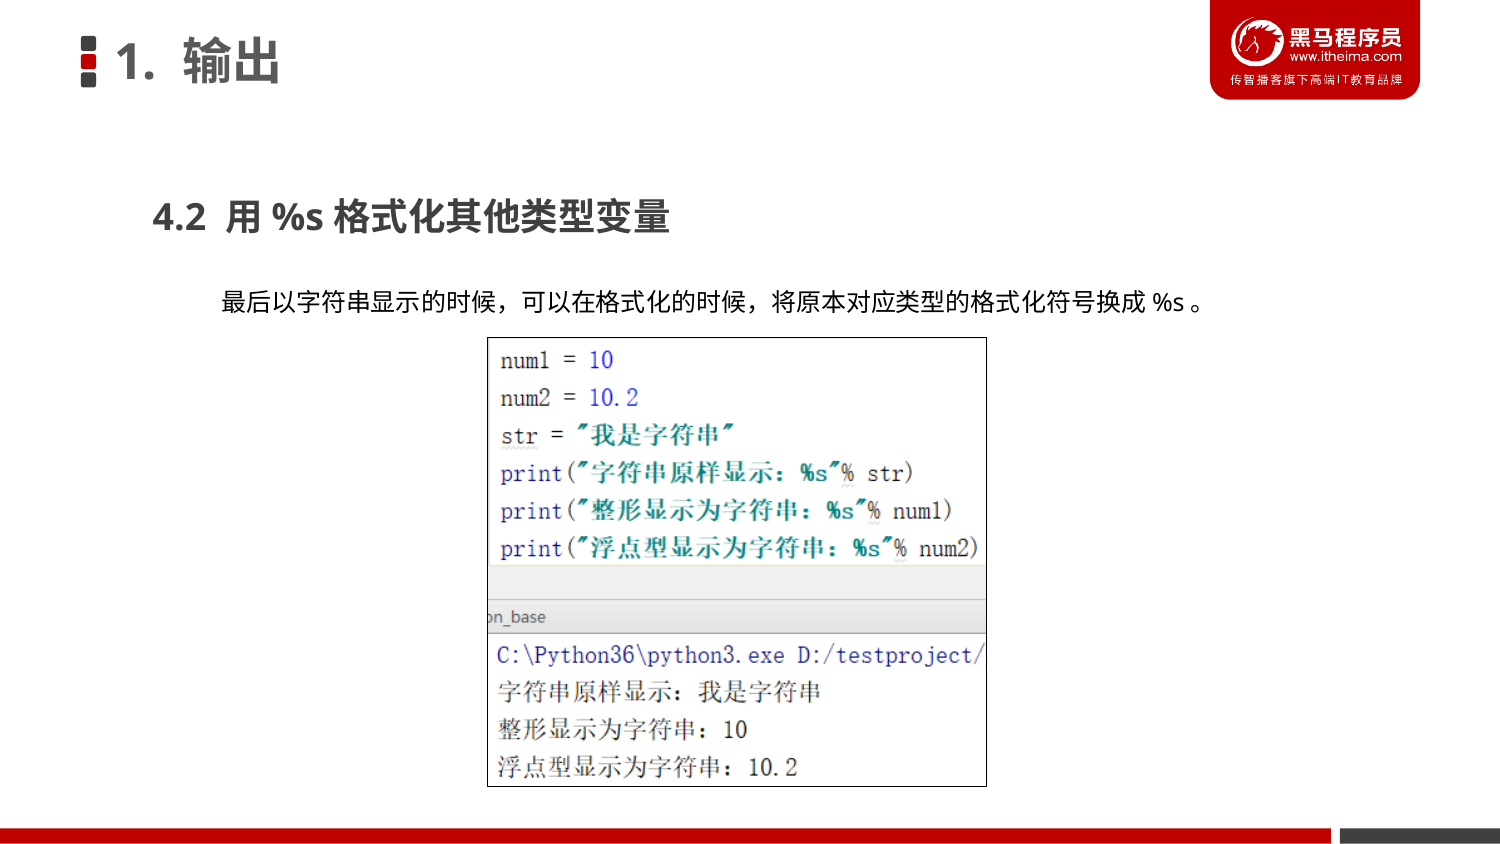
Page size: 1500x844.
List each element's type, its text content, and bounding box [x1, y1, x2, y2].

picture [1212, 8, 1421, 94]
text_box 4.2 用%s格式化其他类型变量 [138, 185, 827, 246]
text_box 最后以字符串显示的时候，可以在格式化的时候，将原本对应类型的格式化符号换成%s。 [206, 269, 1310, 324]
picture [487, 337, 987, 787]
text_box 1. 输出 [103, 0, 987, 130]
